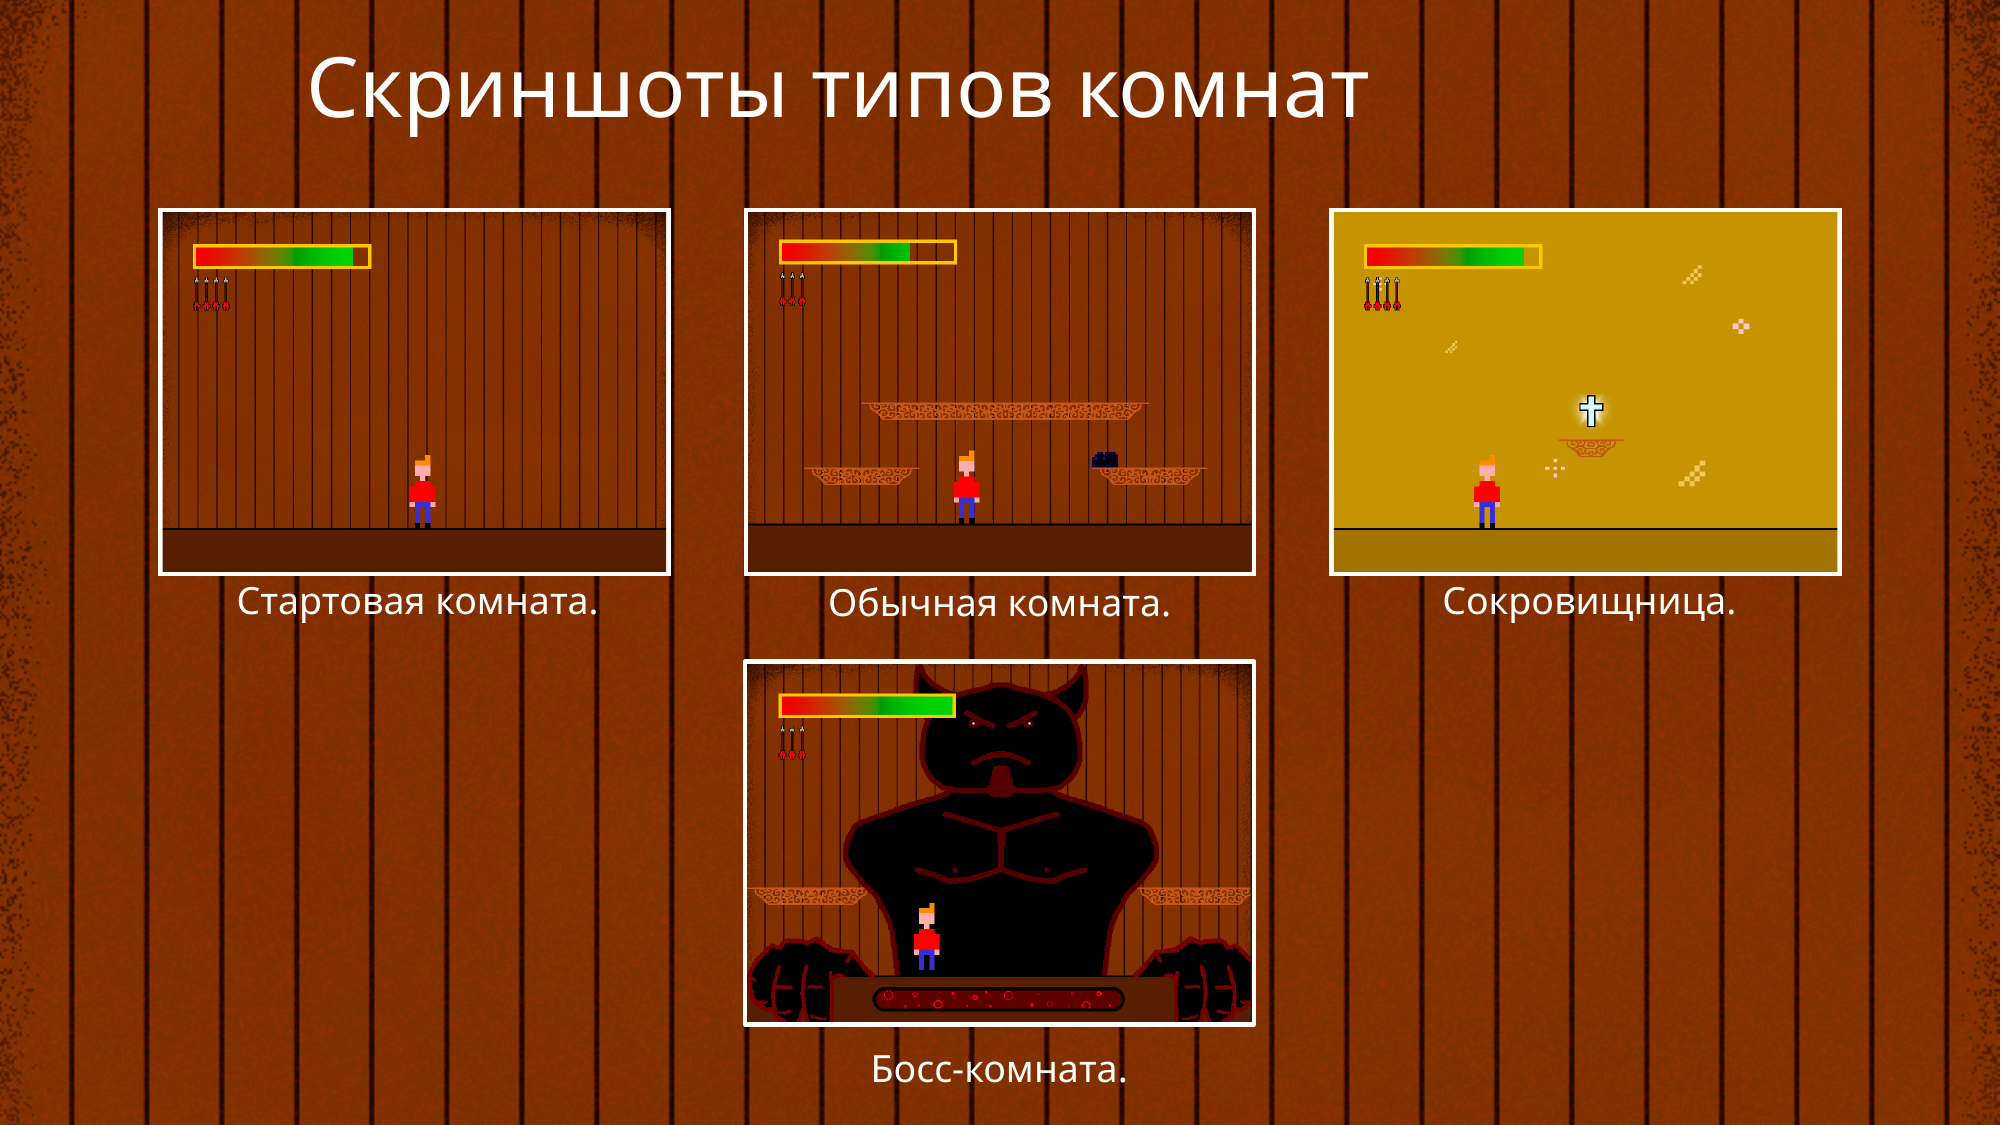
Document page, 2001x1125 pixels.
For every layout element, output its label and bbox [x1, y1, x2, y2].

text_box [748, 212, 1252, 572]
text_box [1333, 212, 1838, 572]
text_box [162, 212, 667, 572]
picture [747, 663, 1252, 1023]
list [0, 0, 2000, 1125]
